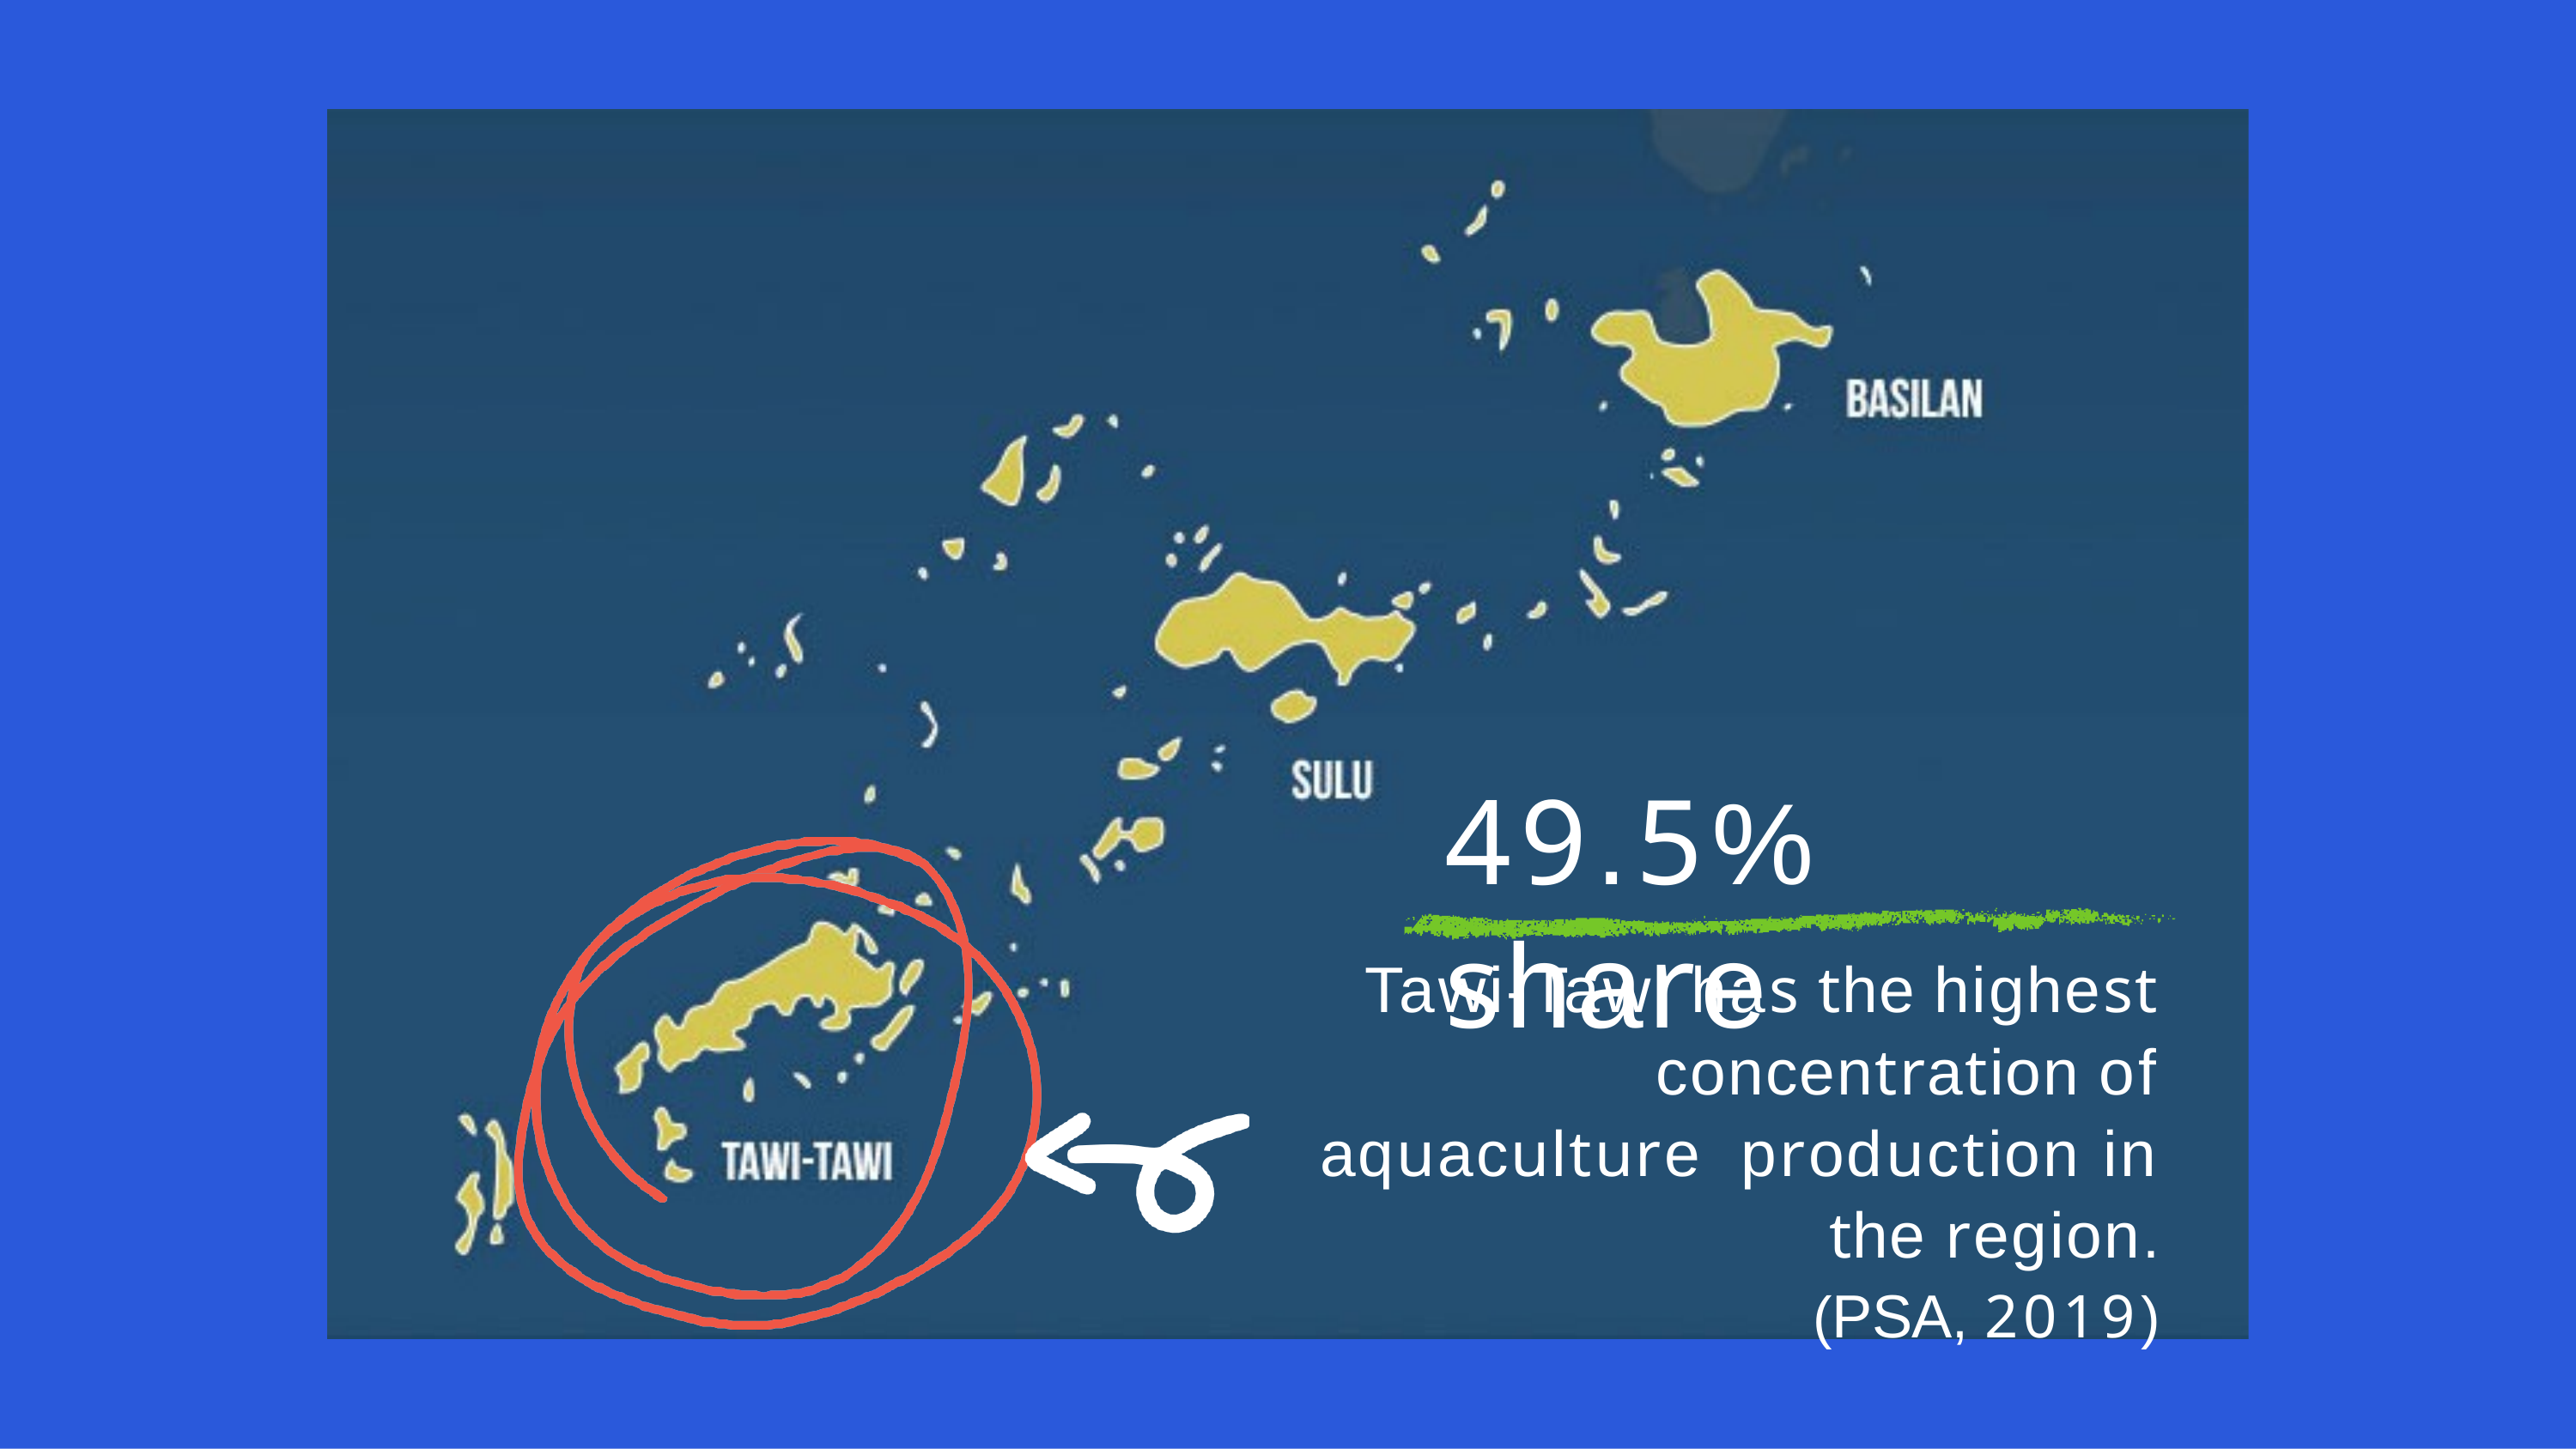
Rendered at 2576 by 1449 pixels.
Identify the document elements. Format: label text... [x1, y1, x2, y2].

text_box Tawi-Tawi has the highest concentration of aquaculture production in the region. (PSA, 2019) [1261, 942, 2161, 1350]
picture [327, 109, 2249, 1339]
text_box 49.5% share [1443, 765, 2156, 942]
text_box [2157, 914, 2164, 924]
text_box [1404, 907, 2143, 940]
